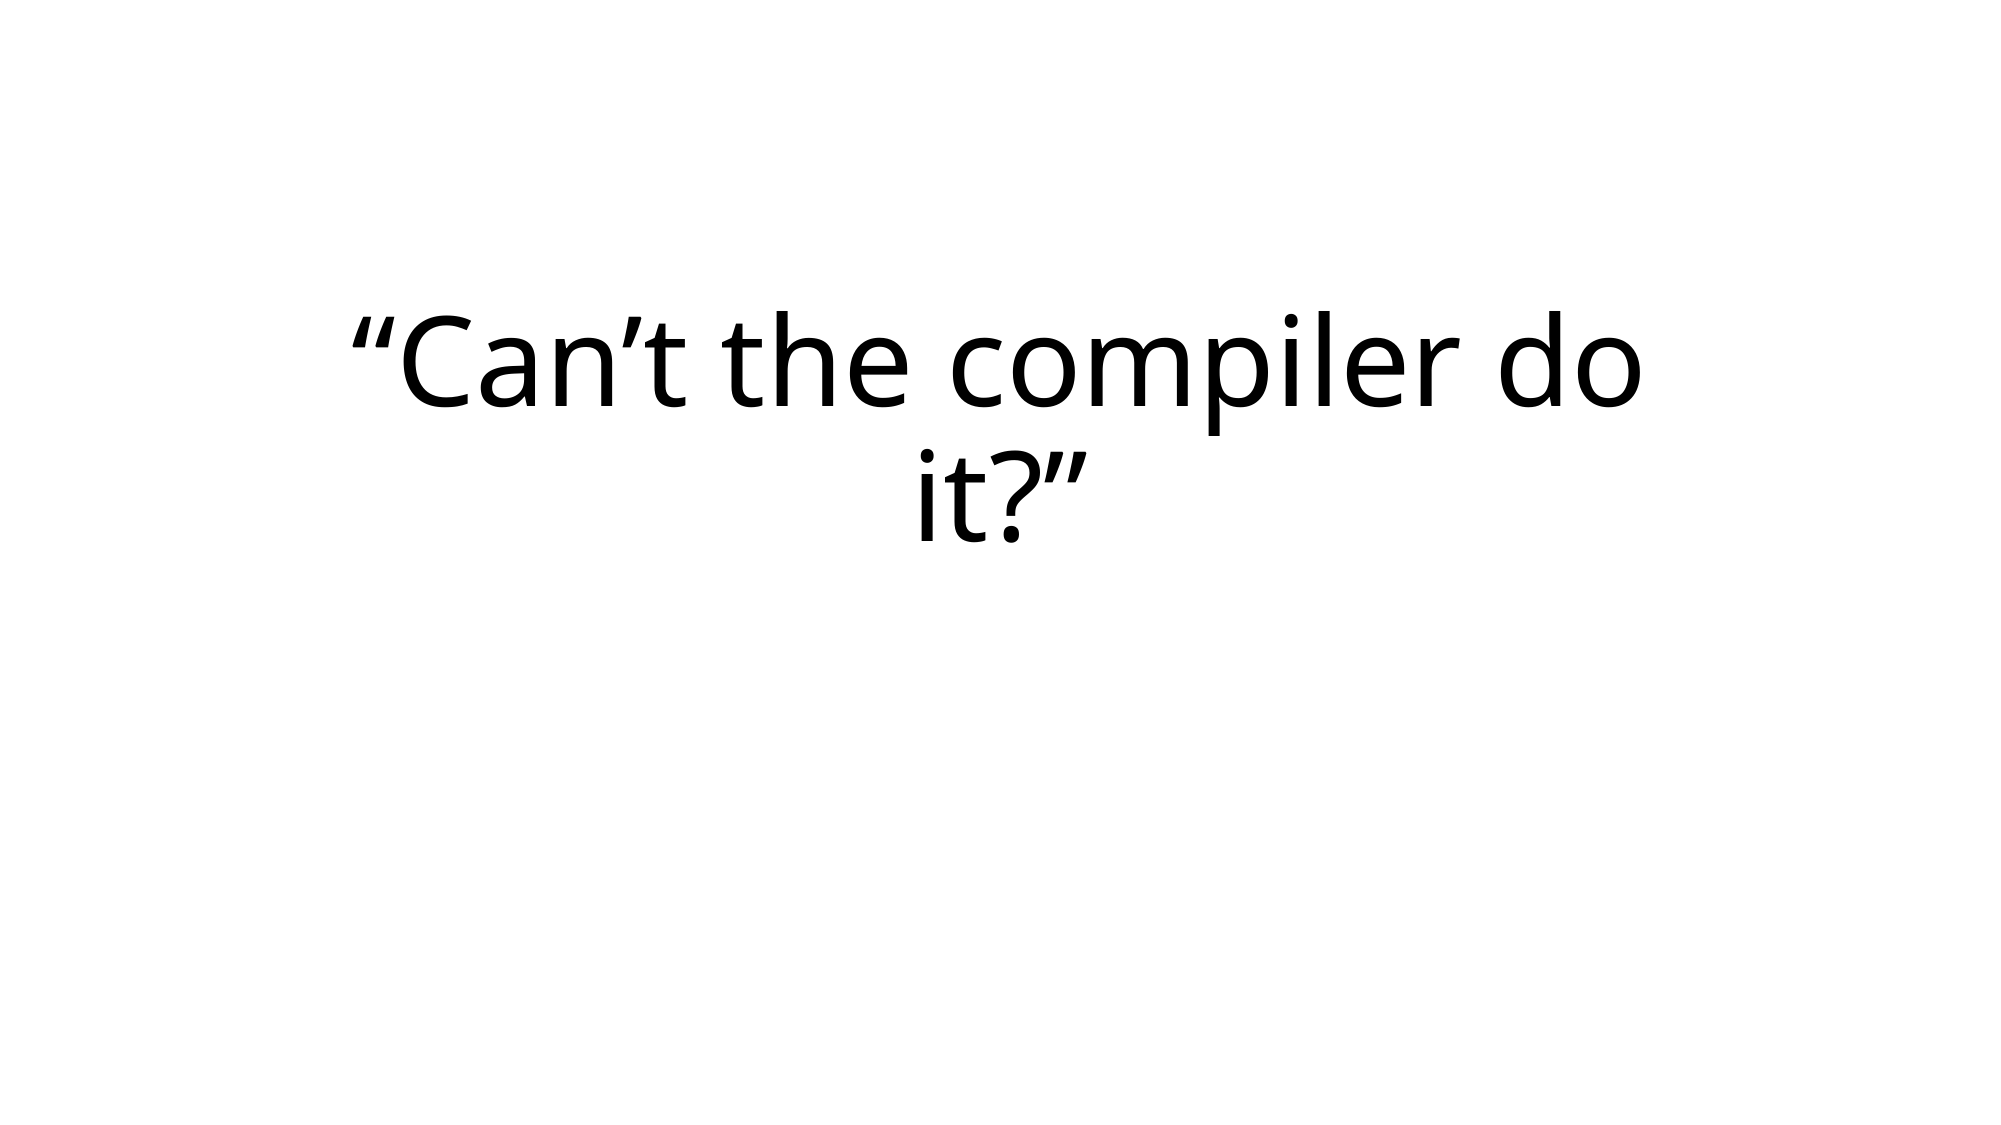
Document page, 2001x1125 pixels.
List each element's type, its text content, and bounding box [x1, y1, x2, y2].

title “Can’t the compiler do it?” [249, 184, 1750, 576]
